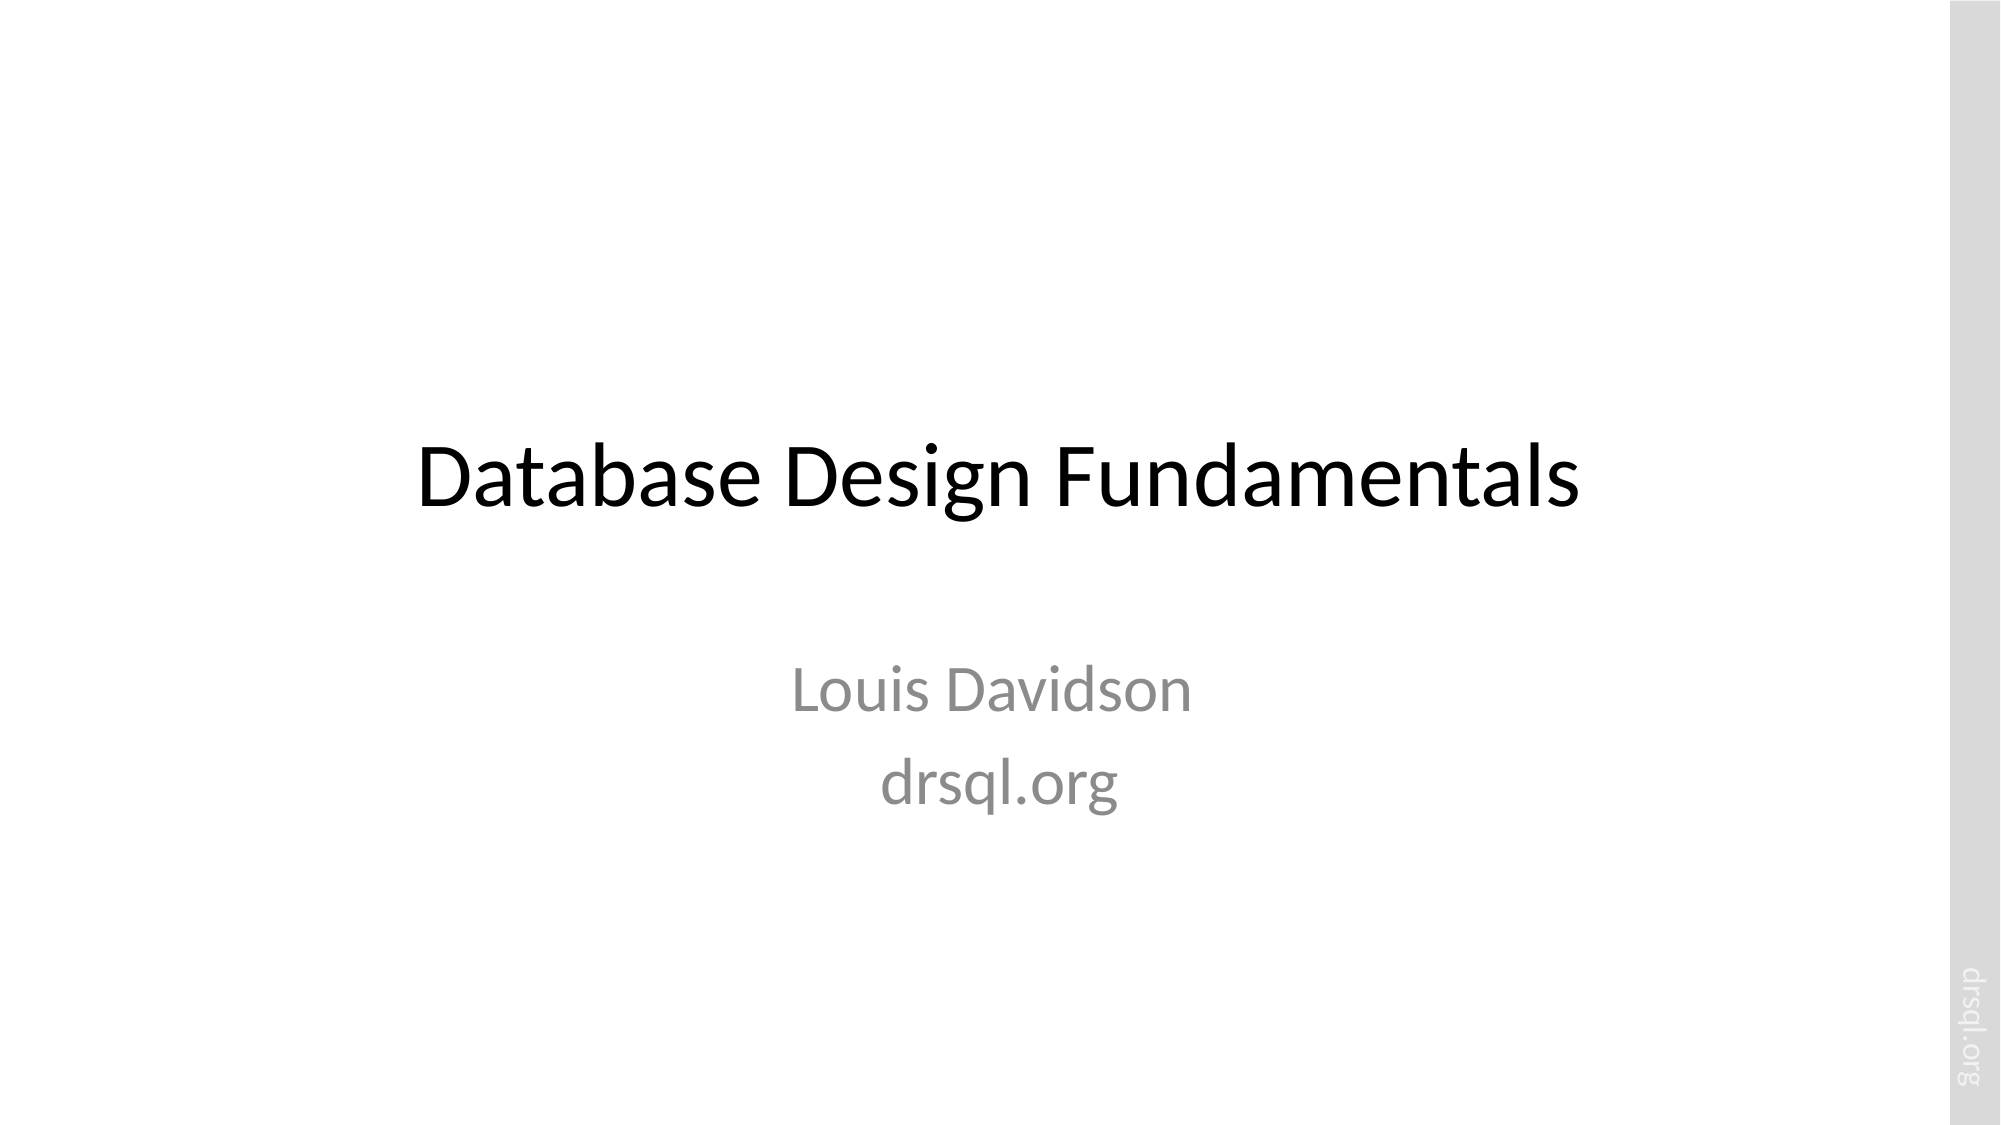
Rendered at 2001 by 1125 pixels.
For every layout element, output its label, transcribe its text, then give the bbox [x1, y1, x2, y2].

subtitle Louis Davidson drsql.org [300, 637, 1700, 925]
title Database Design Fundamentals [150, 349, 1850, 591]
text_box [1050, 624, 1225, 700]
